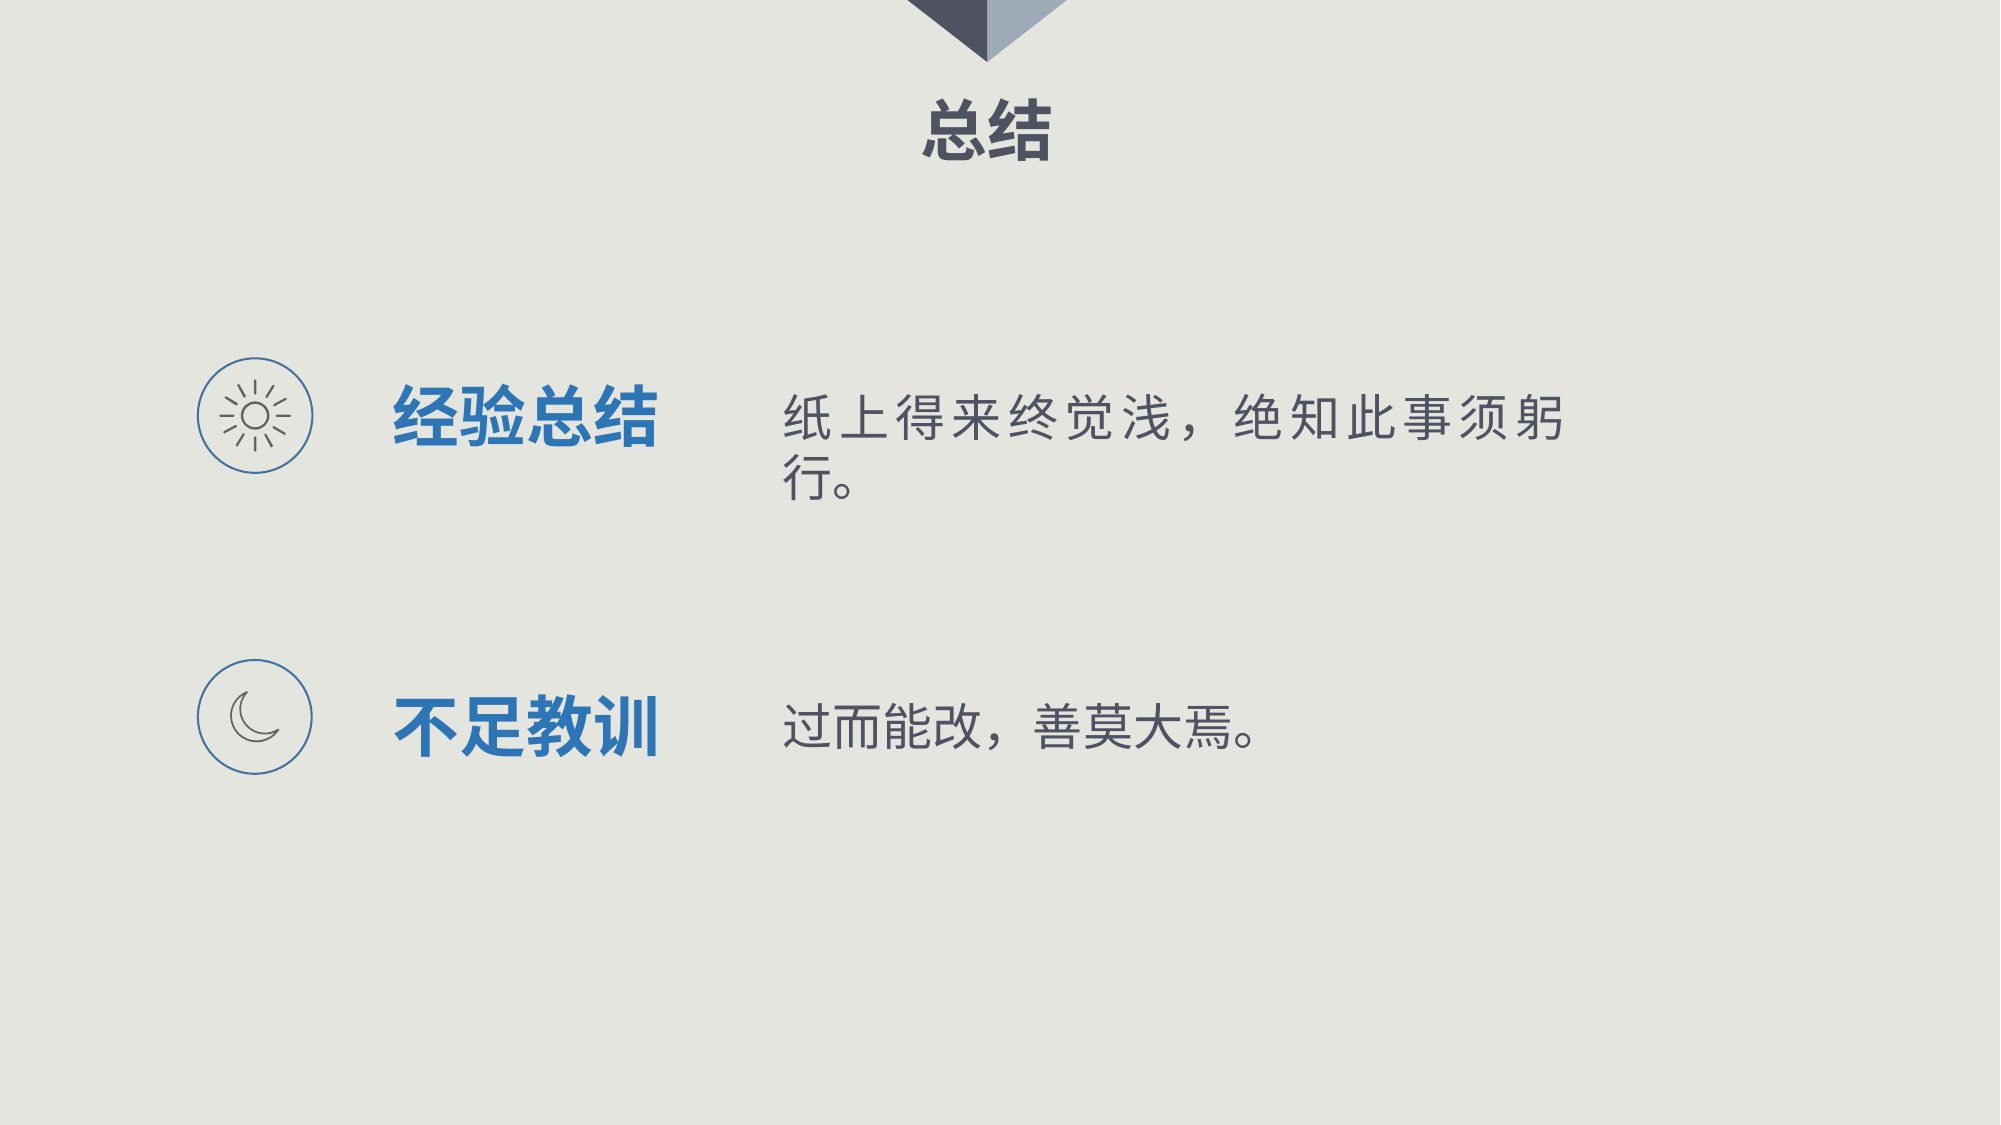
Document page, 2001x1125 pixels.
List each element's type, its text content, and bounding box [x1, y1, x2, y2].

text_box [196, 357, 314, 474]
text_box [196, 658, 313, 775]
text_box [253, 379, 257, 395]
text_box [265, 384, 275, 399]
text_box [273, 397, 287, 407]
text_box [240, 401, 270, 430]
text_box [272, 426, 286, 436]
text_box [237, 383, 246, 398]
text_box [235, 433, 245, 447]
text_box 总结 [768, 81, 1207, 177]
text_box 不足教训 [378, 677, 675, 773]
text_box 经验总结 [378, 367, 675, 463]
text_box [905, 0, 989, 65]
text_box 纸上得来终觉浅，绝知此事须躬行。 [768, 379, 1581, 515]
text_box [989, 0, 1069, 62]
text_box [264, 433, 273, 448]
text_box 过而能改，善莫大焉。 [768, 687, 1490, 763]
text_box [253, 436, 257, 452]
text_box [224, 396, 238, 406]
text_box [223, 425, 237, 434]
